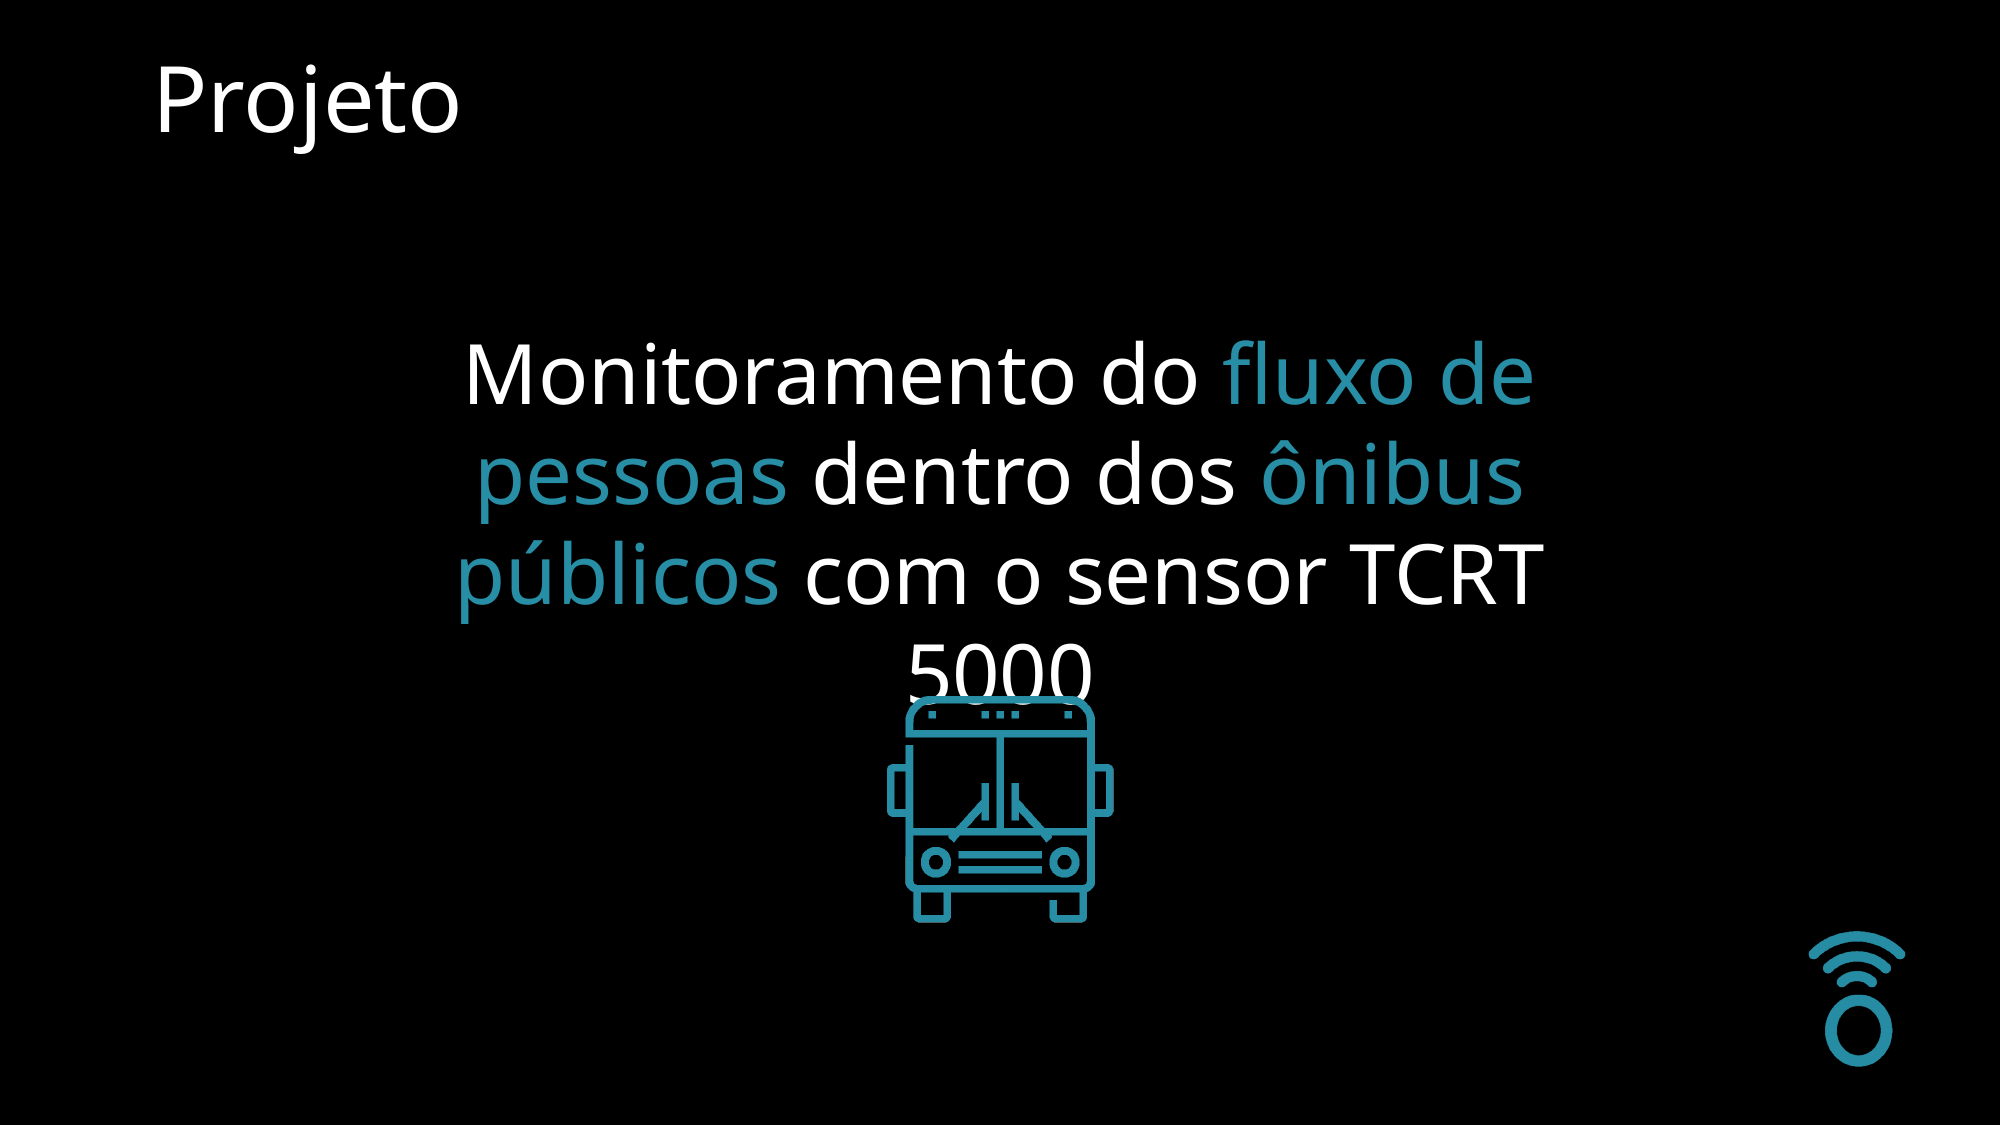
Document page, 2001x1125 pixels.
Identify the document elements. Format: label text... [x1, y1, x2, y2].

text_box Monitoramento do fluxo de pessoas dentro dos ônibus públicos com o sensor TCRT 5000 [348, 313, 1652, 729]
title Projeto [137, 0, 1863, 212]
picture [1783, 914, 1942, 1078]
picture [879, 688, 1121, 930]
